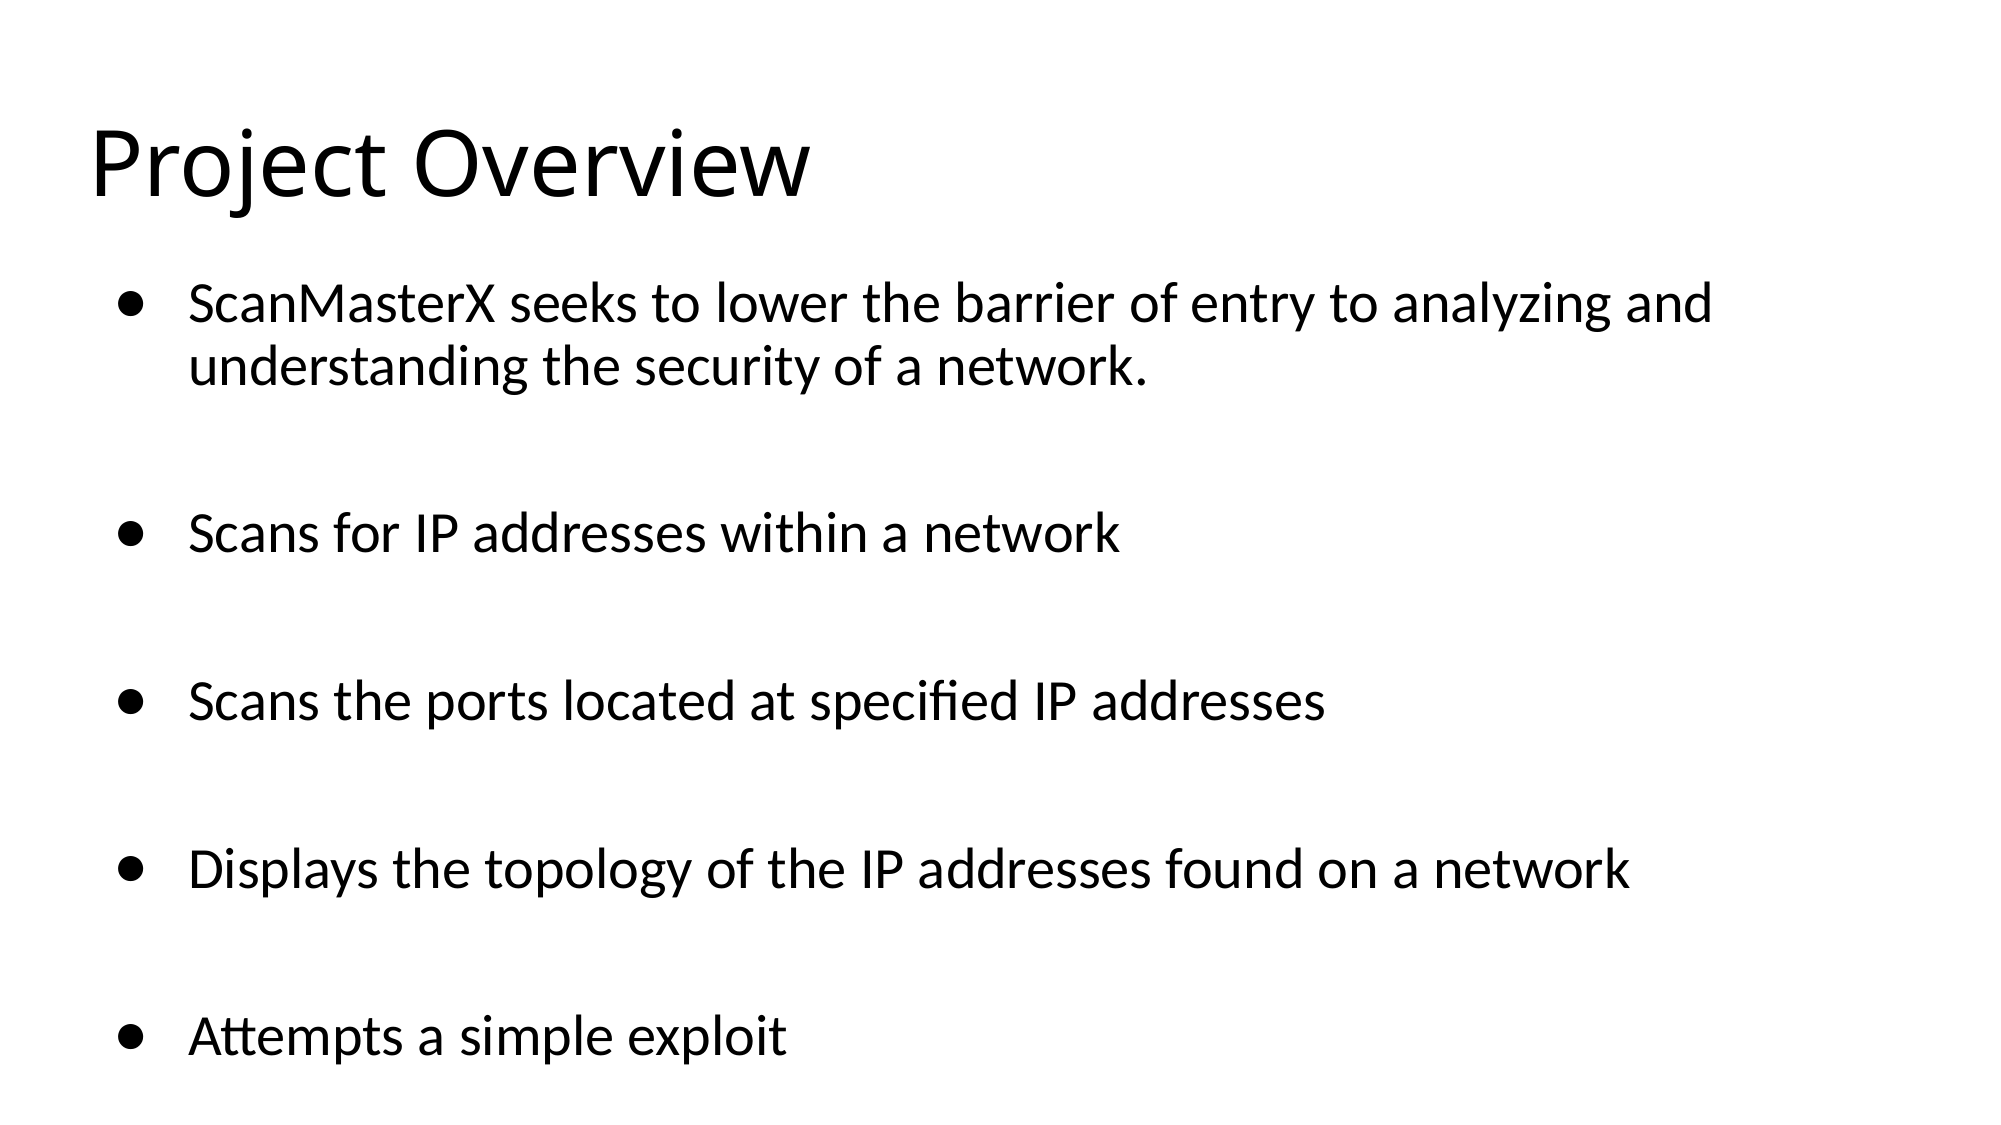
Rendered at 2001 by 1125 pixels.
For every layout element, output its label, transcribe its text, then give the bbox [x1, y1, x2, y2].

list ScanMasterX seeks to lower the barrier of entry to analyzing and understanding the security of a network. Scans for IP addresses within a network Scans the ports located at specified IP addresses Displays the topology of the IP addresses found on a network Attempts a simple exploit [68, 252, 1932, 1000]
title Project Overview [68, 97, 1932, 223]
